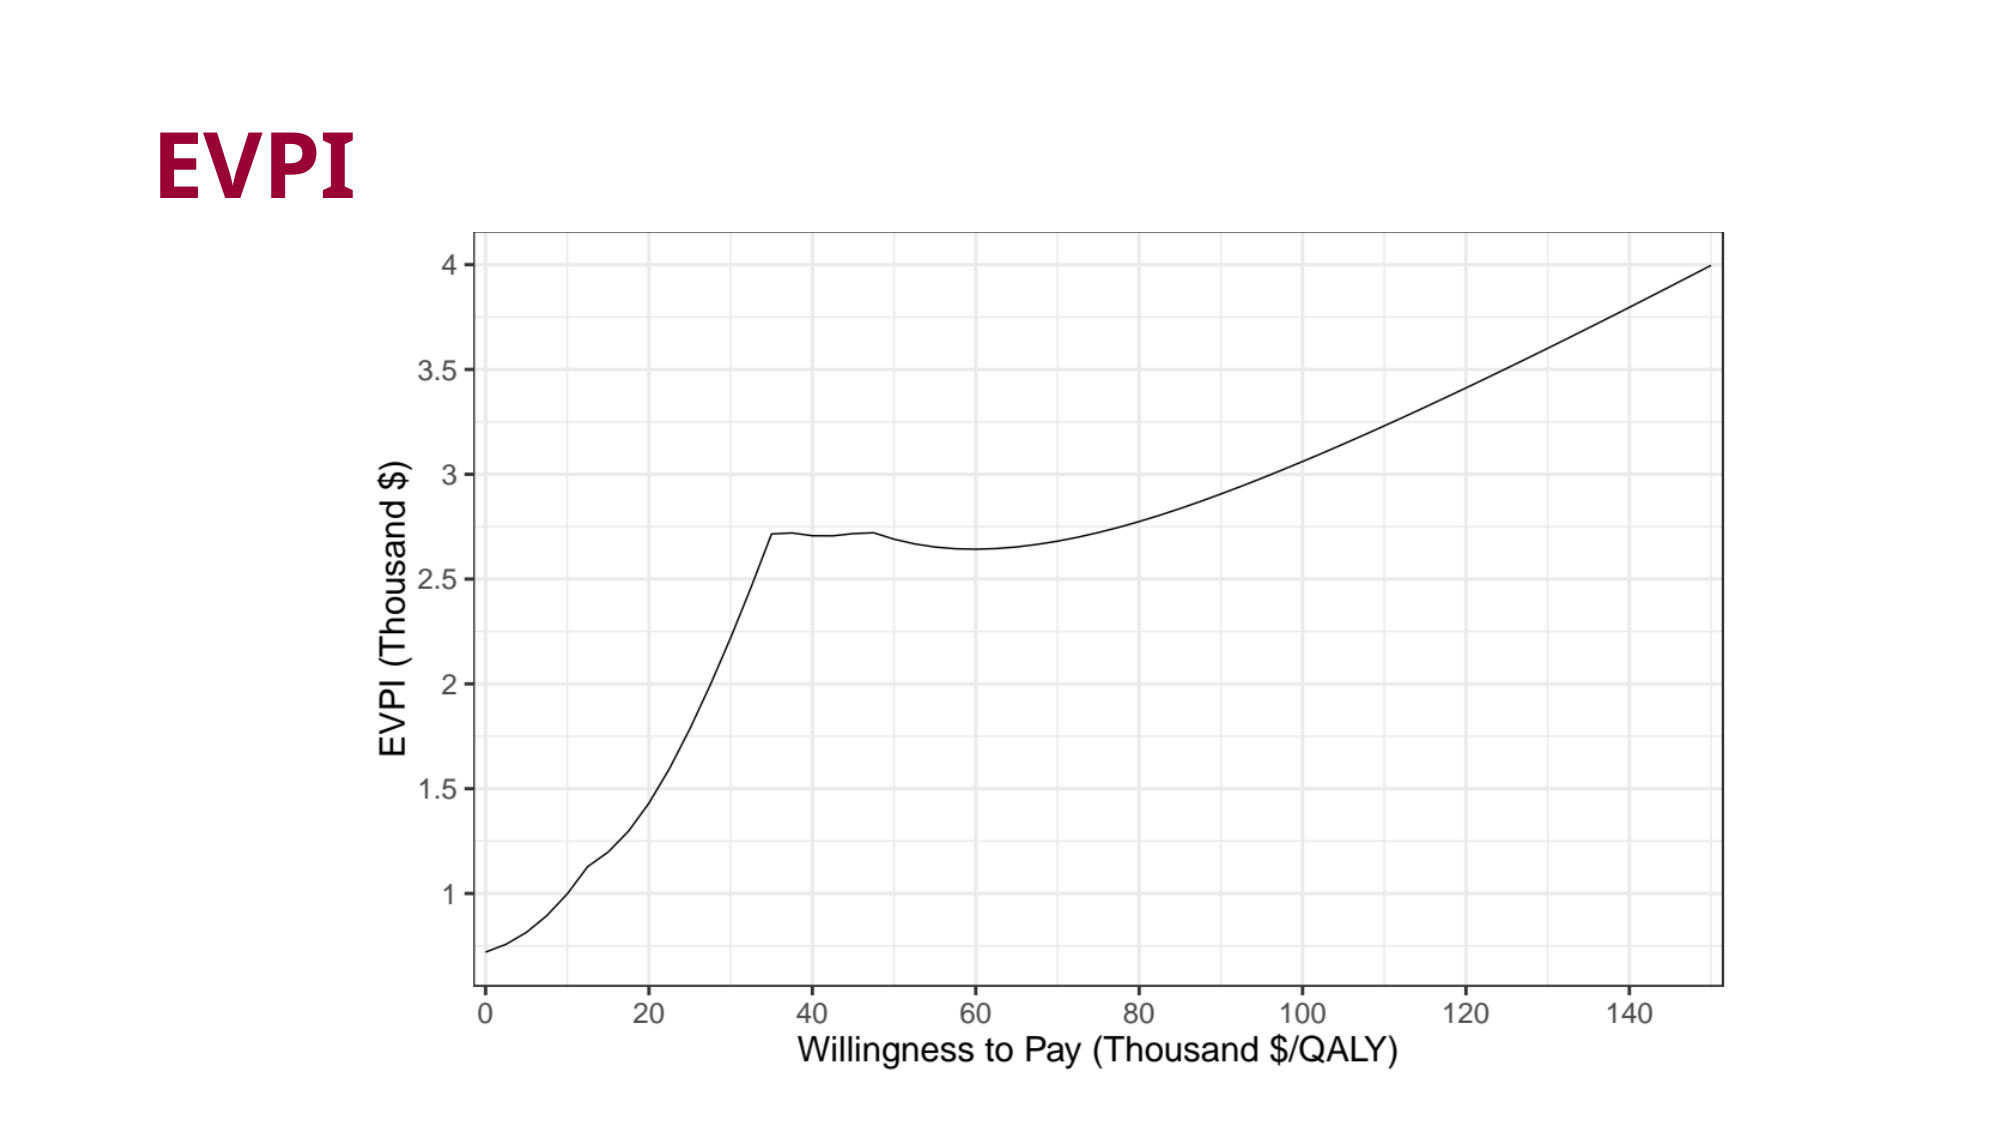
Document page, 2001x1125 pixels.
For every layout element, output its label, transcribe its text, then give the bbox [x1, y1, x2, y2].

picture [362, 232, 1738, 1080]
text_box EVPI [137, 59, 1863, 278]
